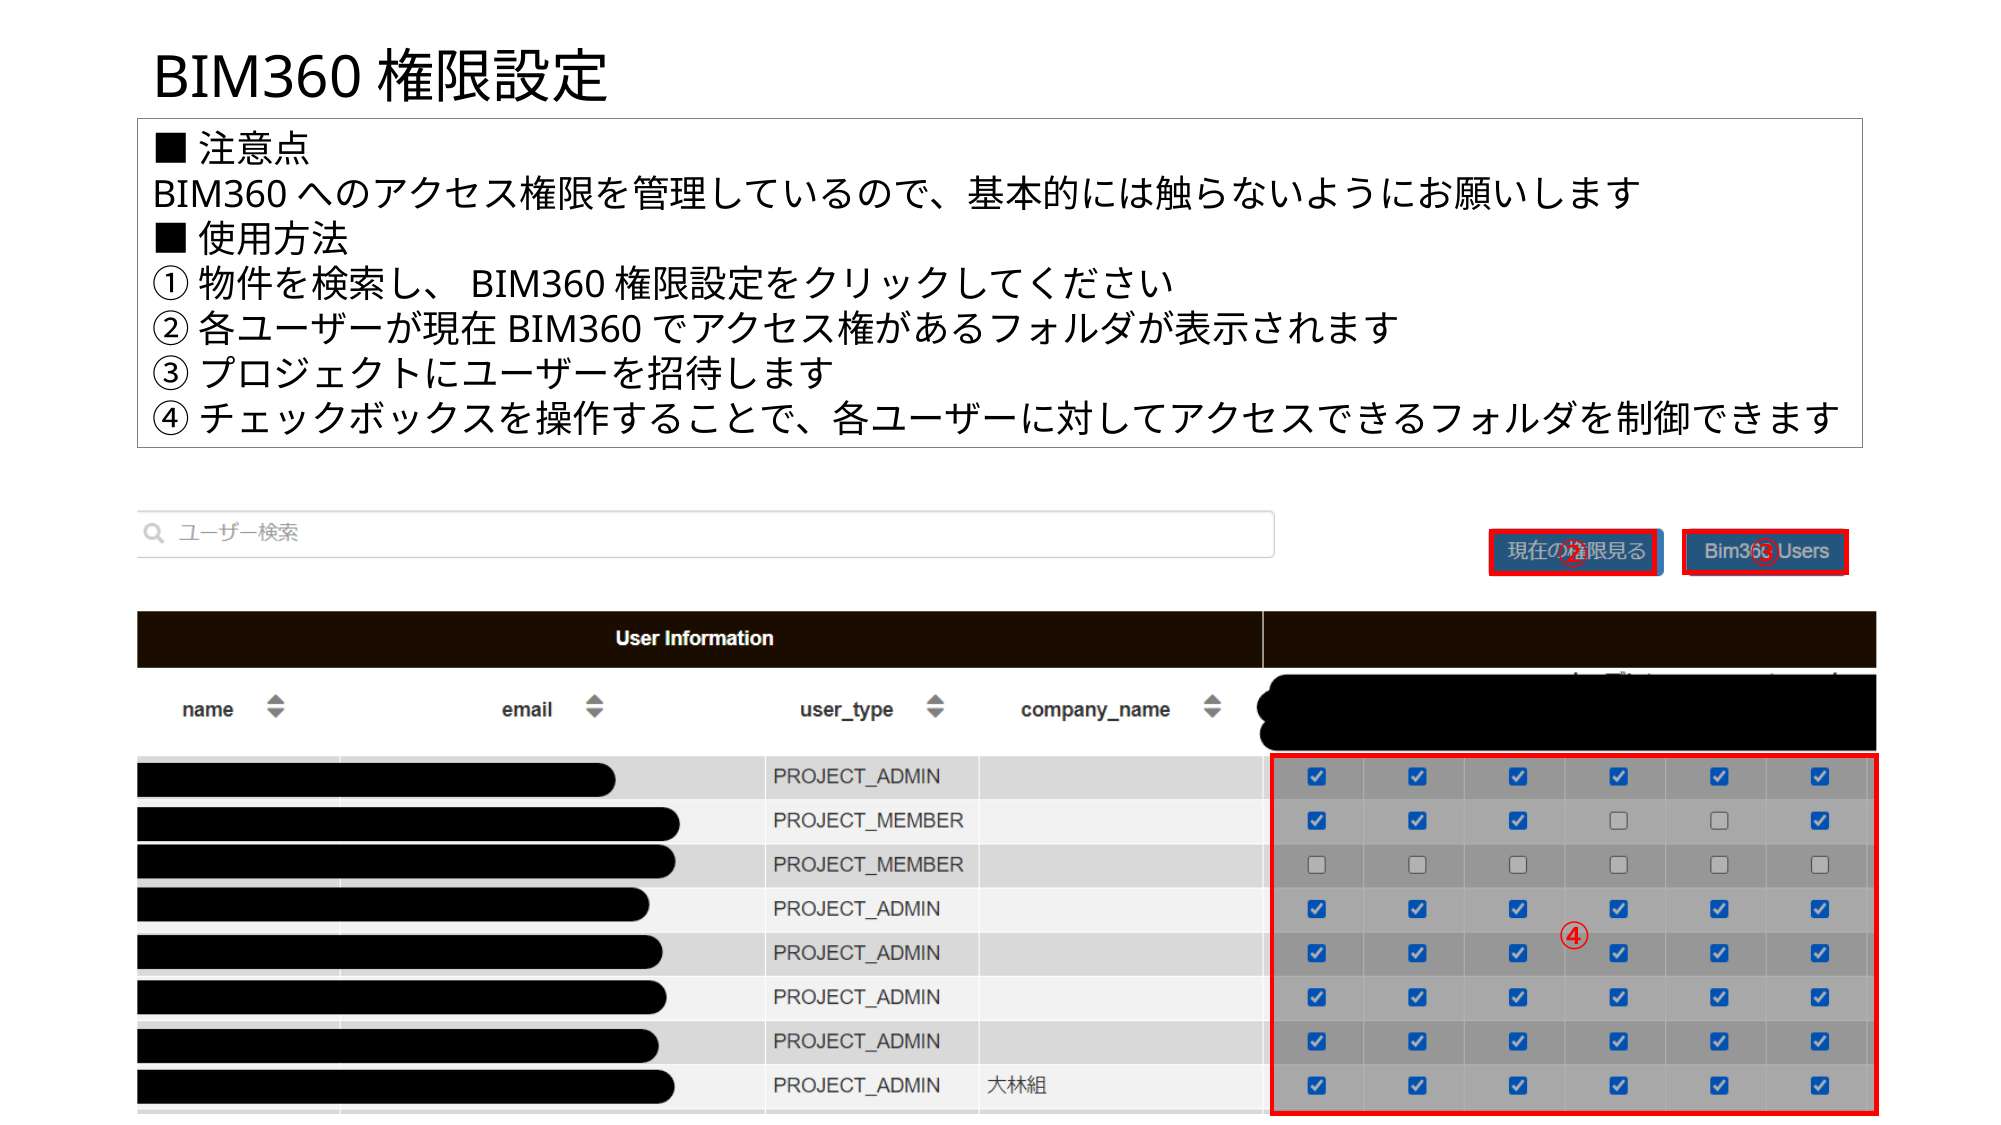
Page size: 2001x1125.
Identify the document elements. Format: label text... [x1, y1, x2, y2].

picture [137, 506, 1877, 1114]
text_box ■注意点 BIM360へのアクセス権限を管理しているので、基本的には触らないようにお願いします ■使用方法 ①物件を検索し、BIM360権限設定をクリックしてください ②各ユーザーが現在BIM360でアクセス権があるフォルダが表示されます ③プロジェクトにユーザーを招待します ④チェックボックスを操作することで、各ユーザーに対してアクセスできるフォルダを制御できます [137, 121, 1863, 448]
title BIM360権限設定 [137, 35, 1863, 121]
